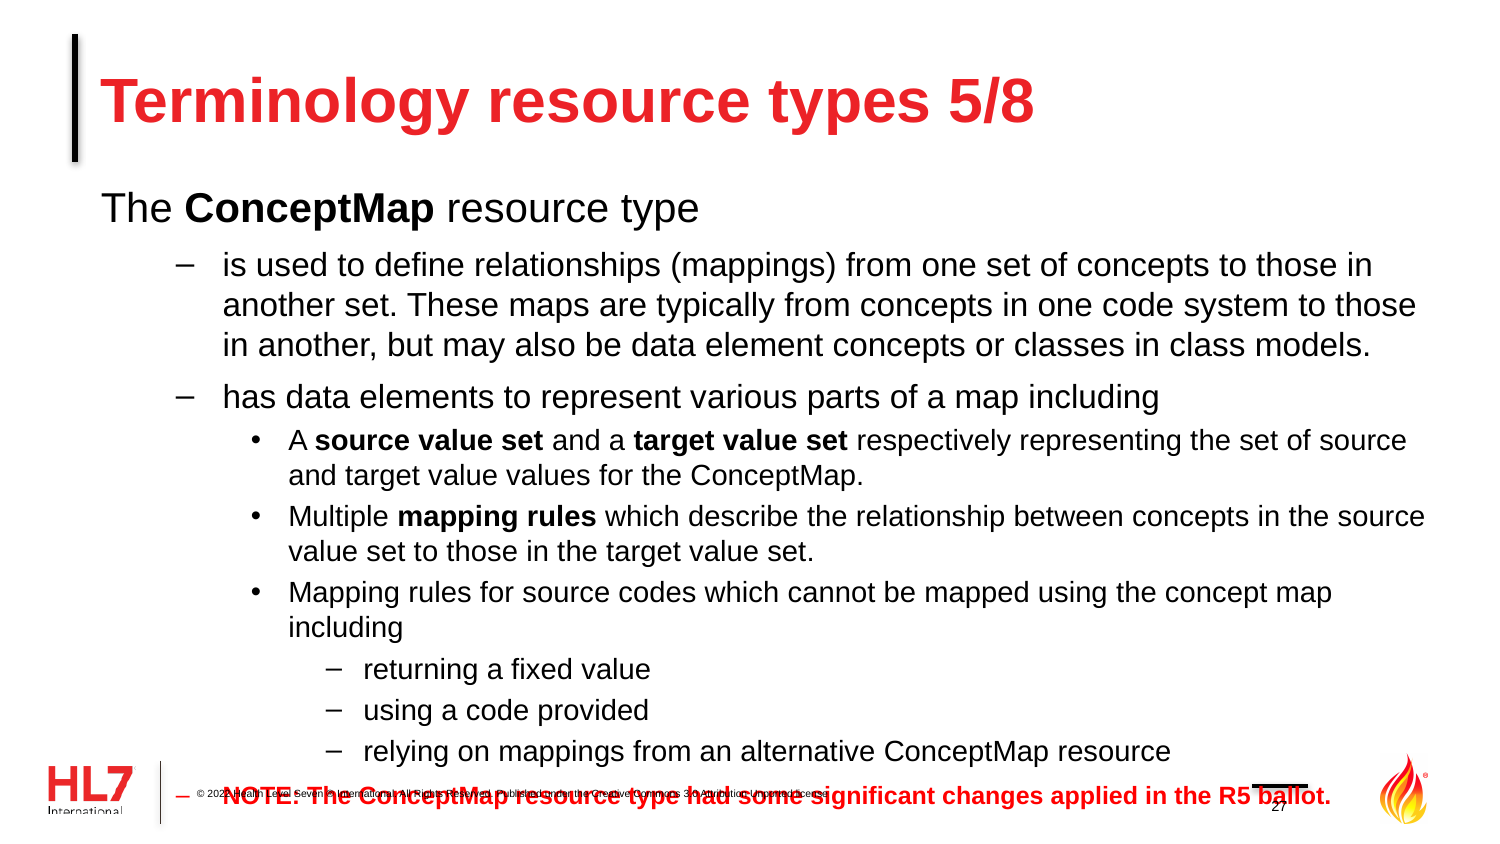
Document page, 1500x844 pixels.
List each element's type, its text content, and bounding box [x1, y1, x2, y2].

footer © 2022 Health Level Seven ® International. All Rights Reserved. Published under the Creative Commons 3.0 Attribution Unported license [196, 786, 941, 813]
title Terminology resource types 5/8 [100, 33, 1451, 163]
list The ConceptMap resource type is used to define relationships (mappings) from one set of concepts to those in another set. These maps are typically from concepts in one code system to those in another, but may also be data element concepts or classes in class models. has data elements to represent various parts of a map including A source value set and a target value set respectively representing the set of source and target value values for the ConceptMap. Multiple mapping rules which describe the relationship between concepts in the source value set to those in the target value set. Mapping rules for source codes which cannot be mapped using the concept map including returning a fixed value using a code provided relying on mappings from an alternative ConceptMap resource NOTE: The ConceptMap resource type had some significant changes applied in the R5 ballot. [100, 180, 1451, 765]
picture [1380, 765, 1428, 824]
slide_number 27 [1257, 788, 1302, 815]
